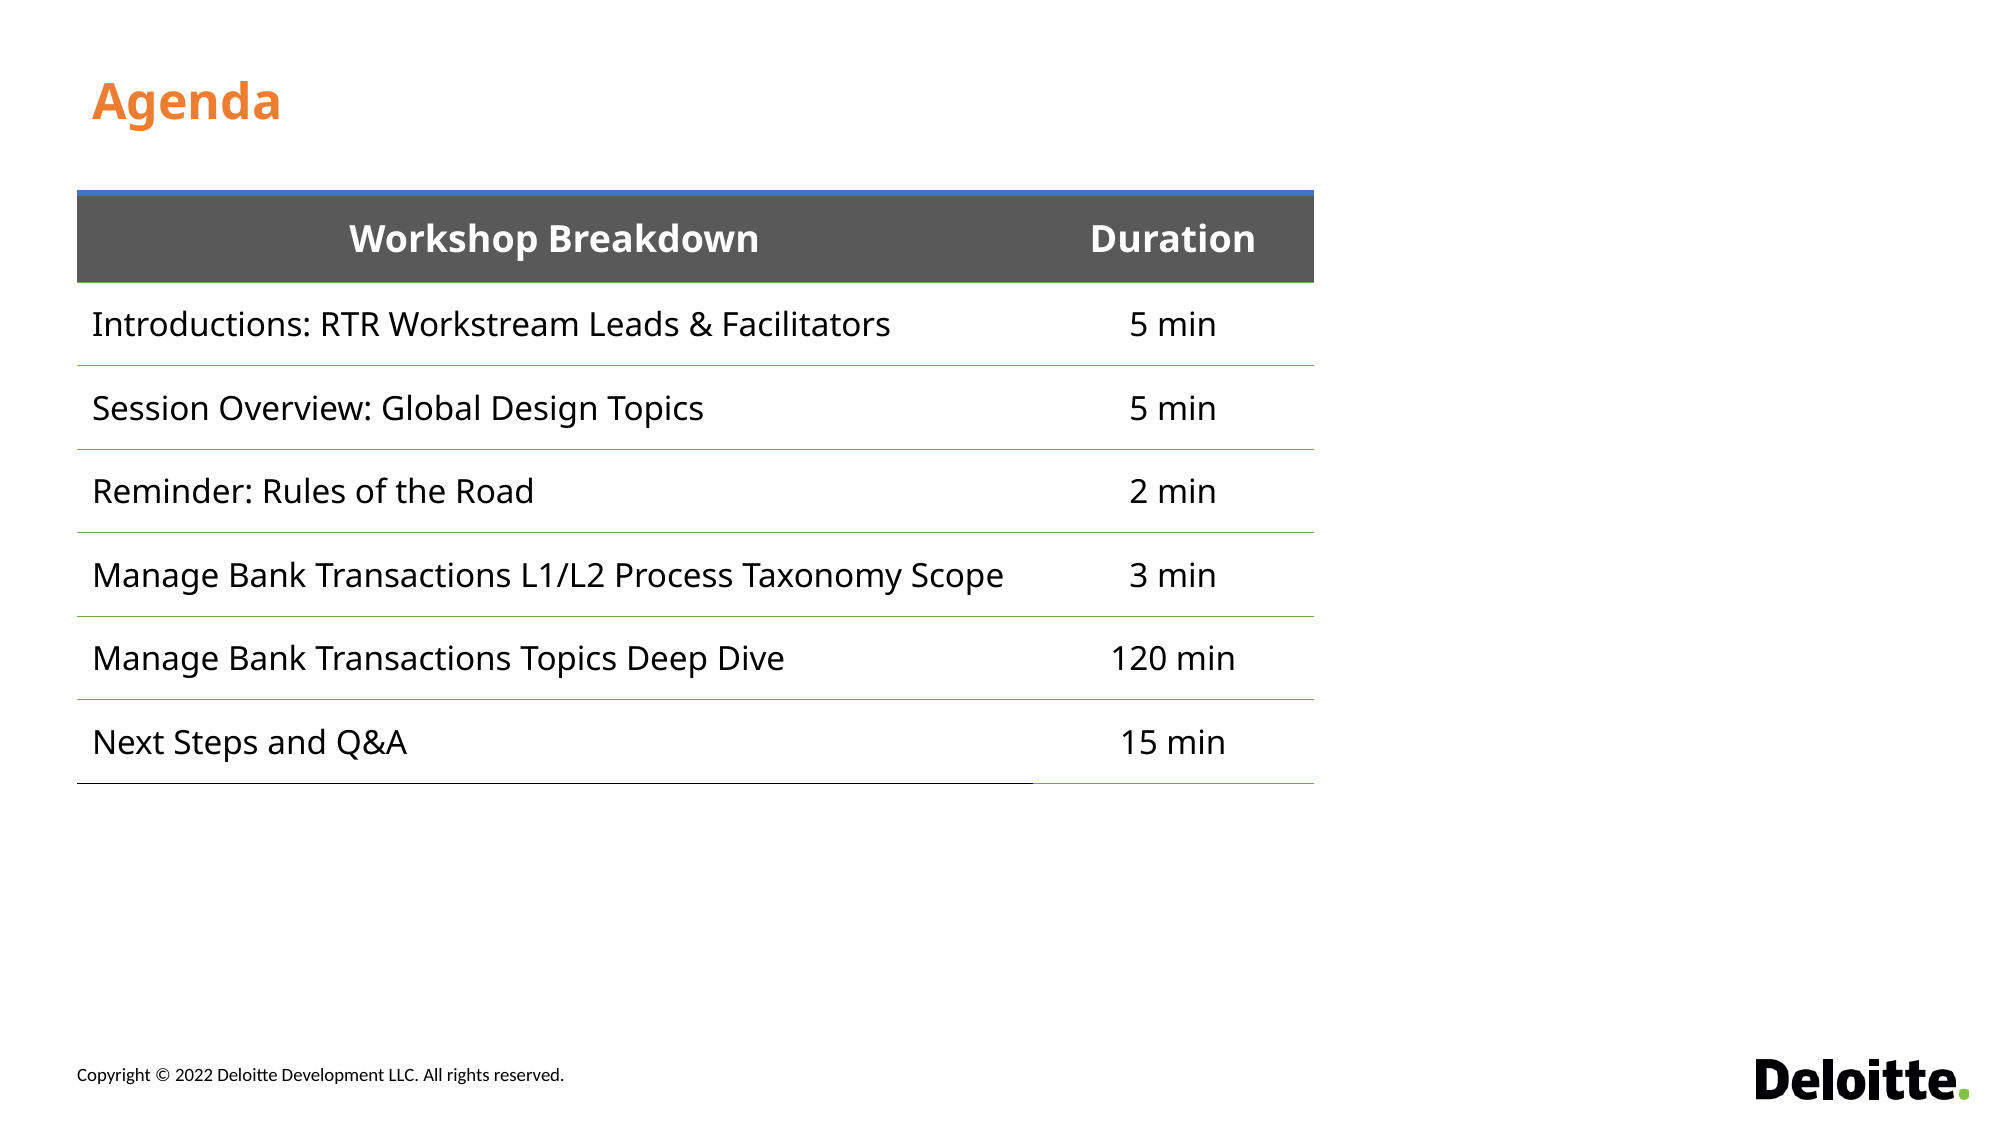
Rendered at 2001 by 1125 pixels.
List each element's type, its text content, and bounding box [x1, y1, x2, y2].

table_cell 5 min [1033, 283, 1314, 365]
title Agenda [77, 66, 1923, 141]
text_box [119, 58, 1931, 126]
table_header Workshop Breakdown [77, 196, 1033, 282]
table_cell Manage Bank Transactions Topics Deep Dive [77, 617, 1033, 699]
table_cell Manage Bank Transactions L1/L2 Process Taxonomy Scope [77, 533, 1033, 616]
table_cell 3 min [1033, 533, 1314, 616]
table_header Duration [1033, 196, 1314, 282]
table_cell 15 min [1033, 700, 1314, 783]
table_cell 120 min [1033, 617, 1314, 699]
table_cell 2 min [1033, 450, 1314, 532]
table_cell Reminder: Rules of the Road [77, 450, 1033, 532]
table_cell Introductions: RTR Workstream Leads & Facilitators [77, 283, 1033, 365]
table_cell 5 min [1033, 366, 1314, 449]
table_cell Next Steps and Q&A [77, 700, 1033, 783]
table_cell Session Overview: Global Design Topics [77, 366, 1033, 449]
